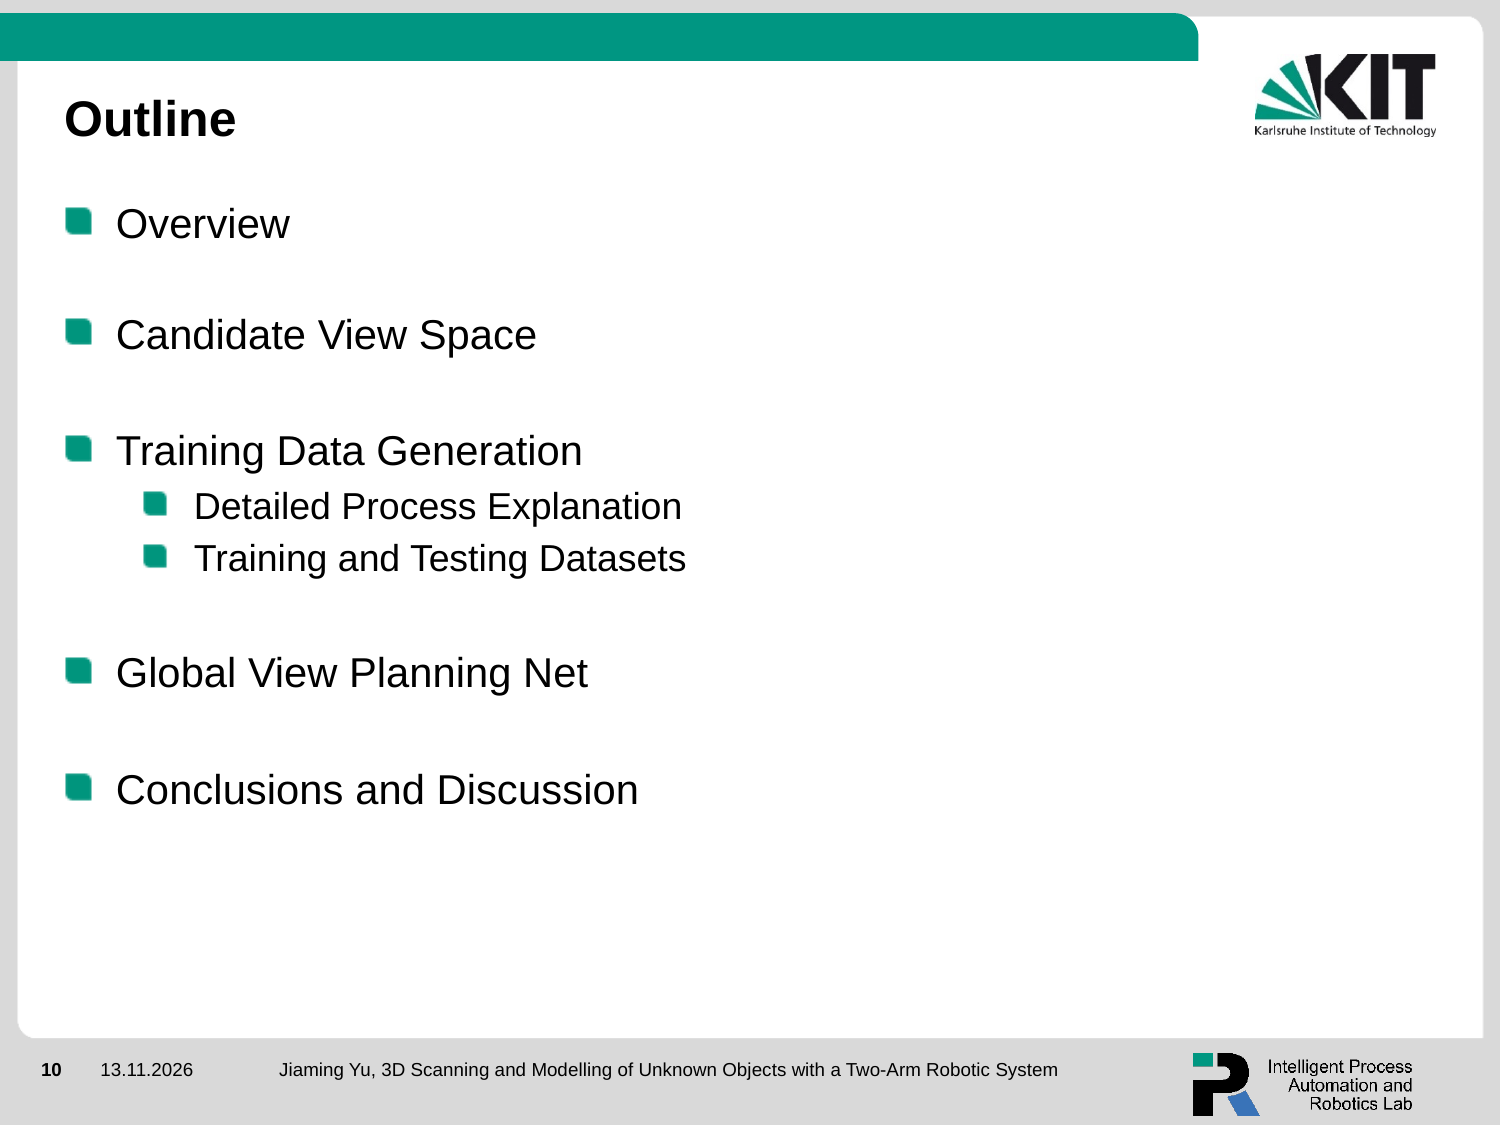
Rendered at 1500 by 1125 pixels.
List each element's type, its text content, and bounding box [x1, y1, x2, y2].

picture [0, 0, 1500, 1125]
list Overview Candidate View Space Training Data Generation Detailed Process Explanation Training and Testing Datasets Global View Planning Net Conclusions and Discussion [64, 196, 1436, 1000]
title Outline [64, 54, 1198, 147]
footer Jiaming Yu, 3D Scanning and Modelling of Unknown Objects with a Two-Arm Robotic System [279, 1057, 1117, 1117]
